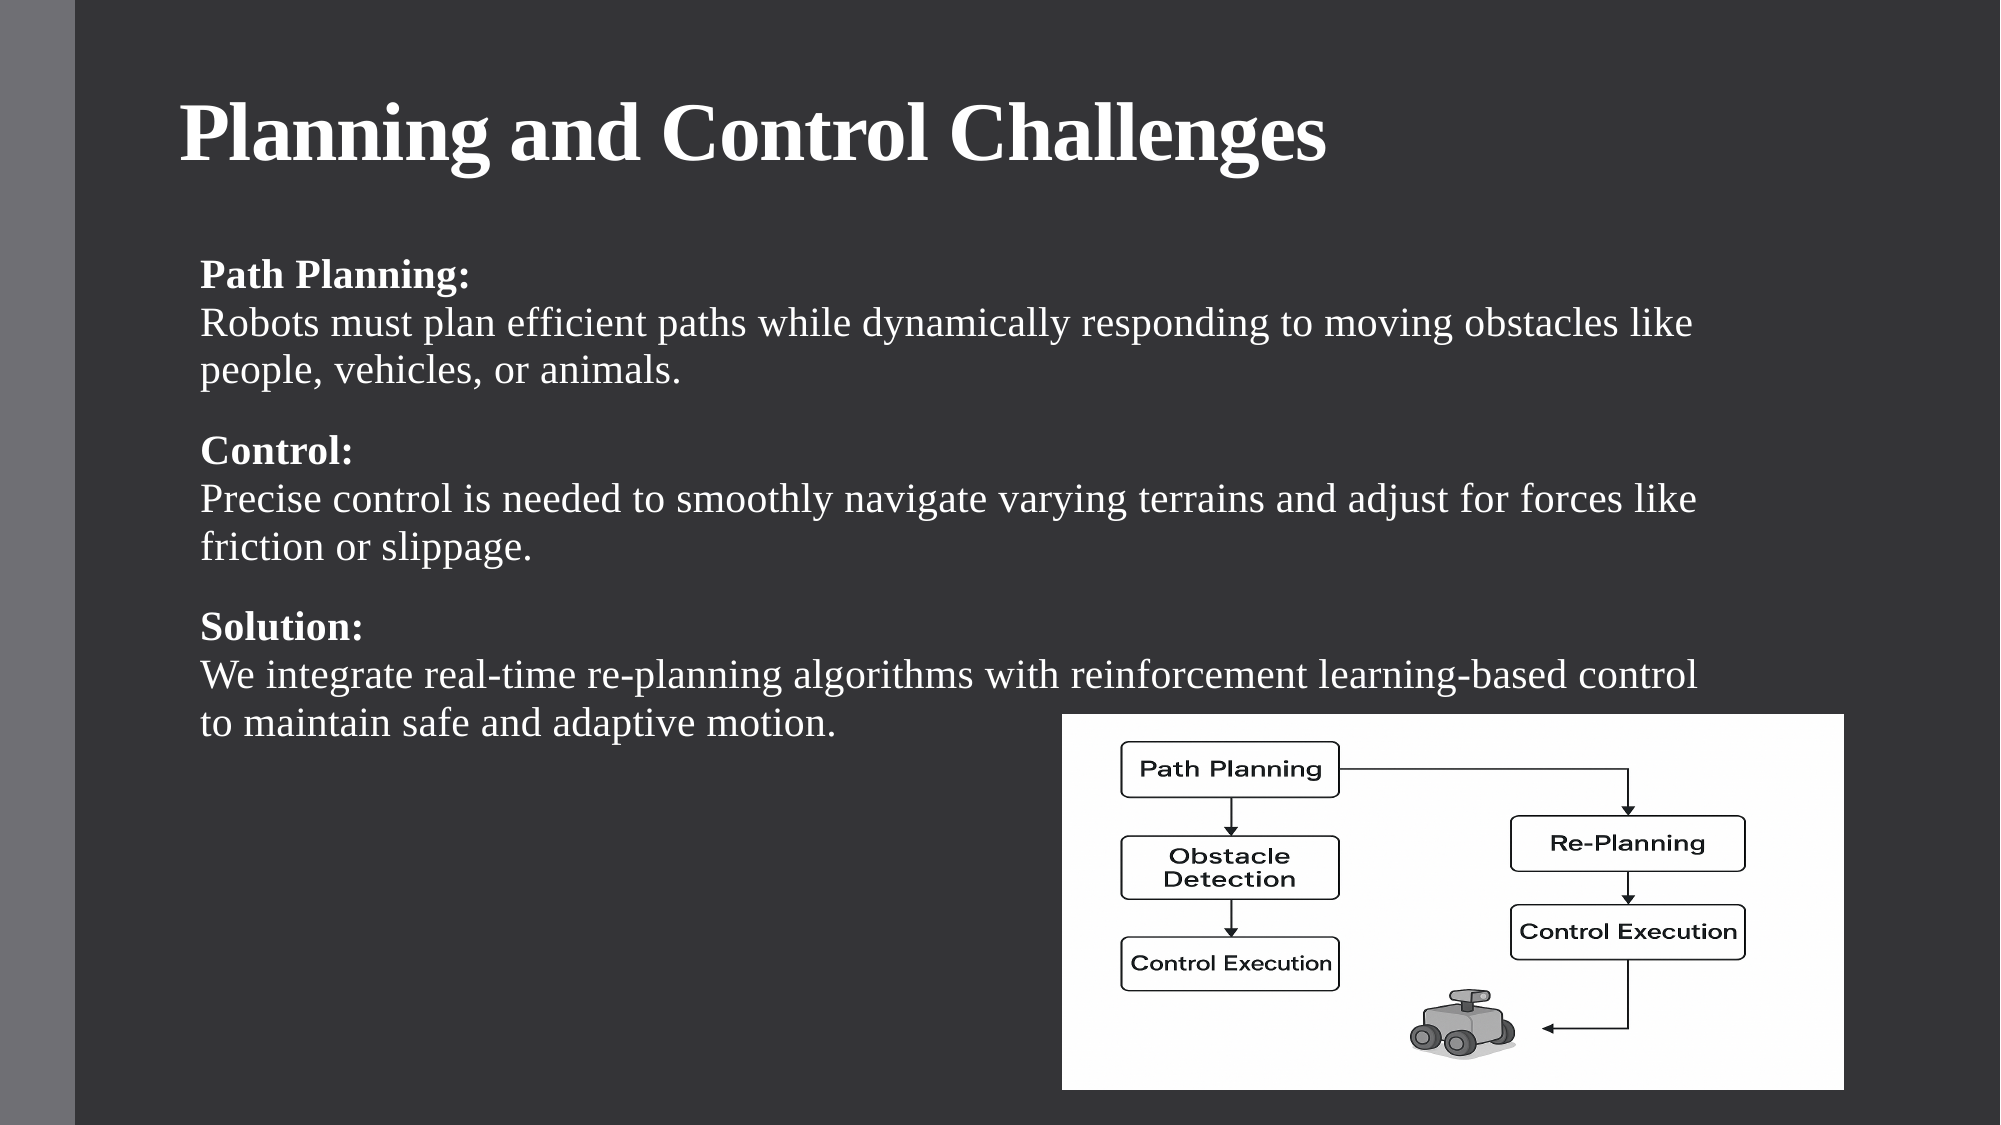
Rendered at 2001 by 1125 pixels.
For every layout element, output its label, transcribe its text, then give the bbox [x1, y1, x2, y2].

picture [1061, 713, 1844, 1090]
subtitle Path Planning: Robots must plan efficient paths while dynamically responding to moving obstacles like people, vehicles, or animals. Control: Precise control is needed to smoothly navigate varying terrains and adjust for forces like friction or slippage. Solution: We integrate real-time re-planning algorithms with reinforcement learning-based control to maintain safe and adaptive motion. [185, 243, 1752, 754]
title Planning and Control Challenges [164, 60, 1710, 185]
